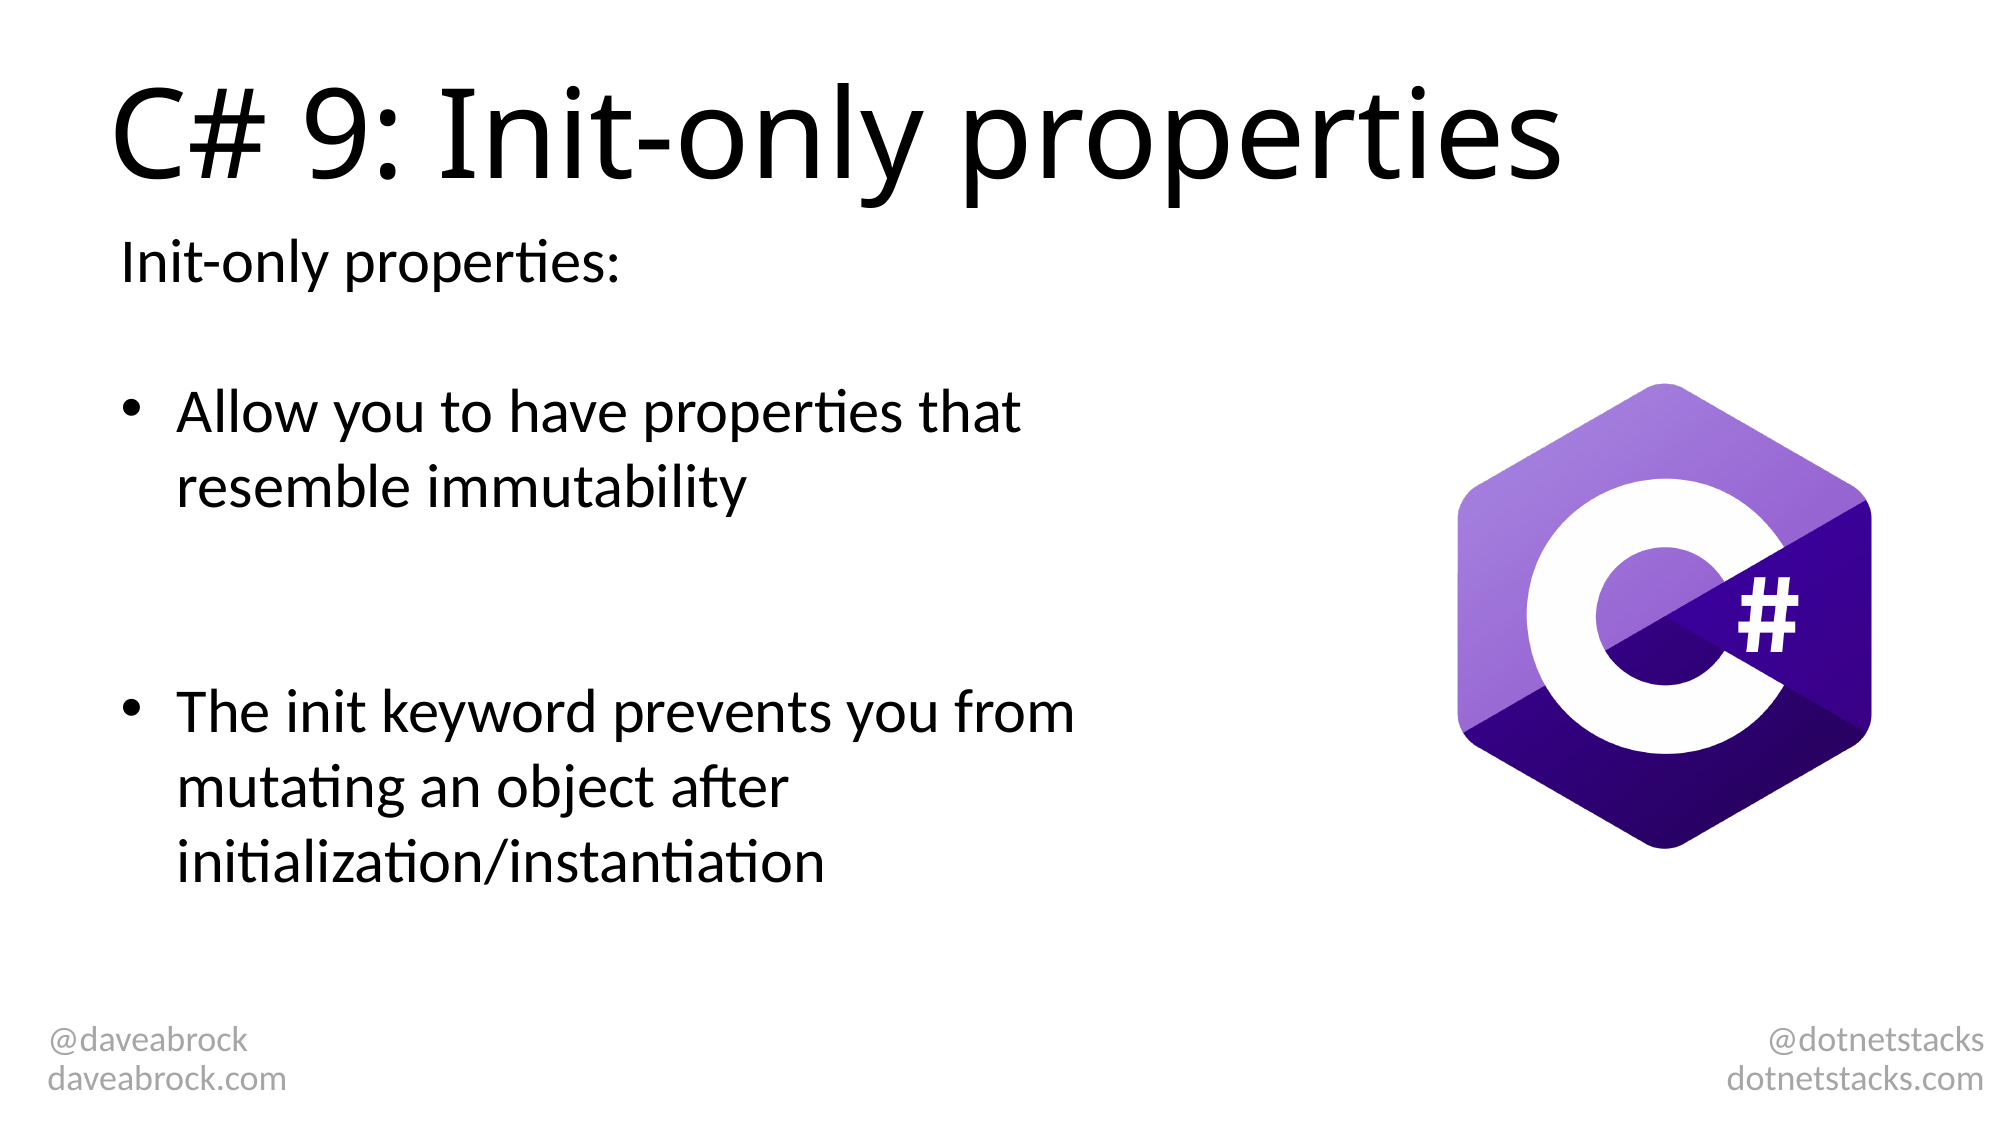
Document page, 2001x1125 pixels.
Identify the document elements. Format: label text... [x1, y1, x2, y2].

picture [1434, 363, 1895, 869]
title C# 9: Init-only properties [93, 54, 1594, 213]
text_box @dotnetstacks dotnetstacks.com [1233, 1013, 2000, 1106]
text_box Init-only properties: Allow you to have properties that resemble immutability The init keyword prevents you from mutating an object after initialization/instantiation [105, 212, 1233, 1125]
subtitle @daveabrock daveabrock.com [32, 1013, 105, 1106]
